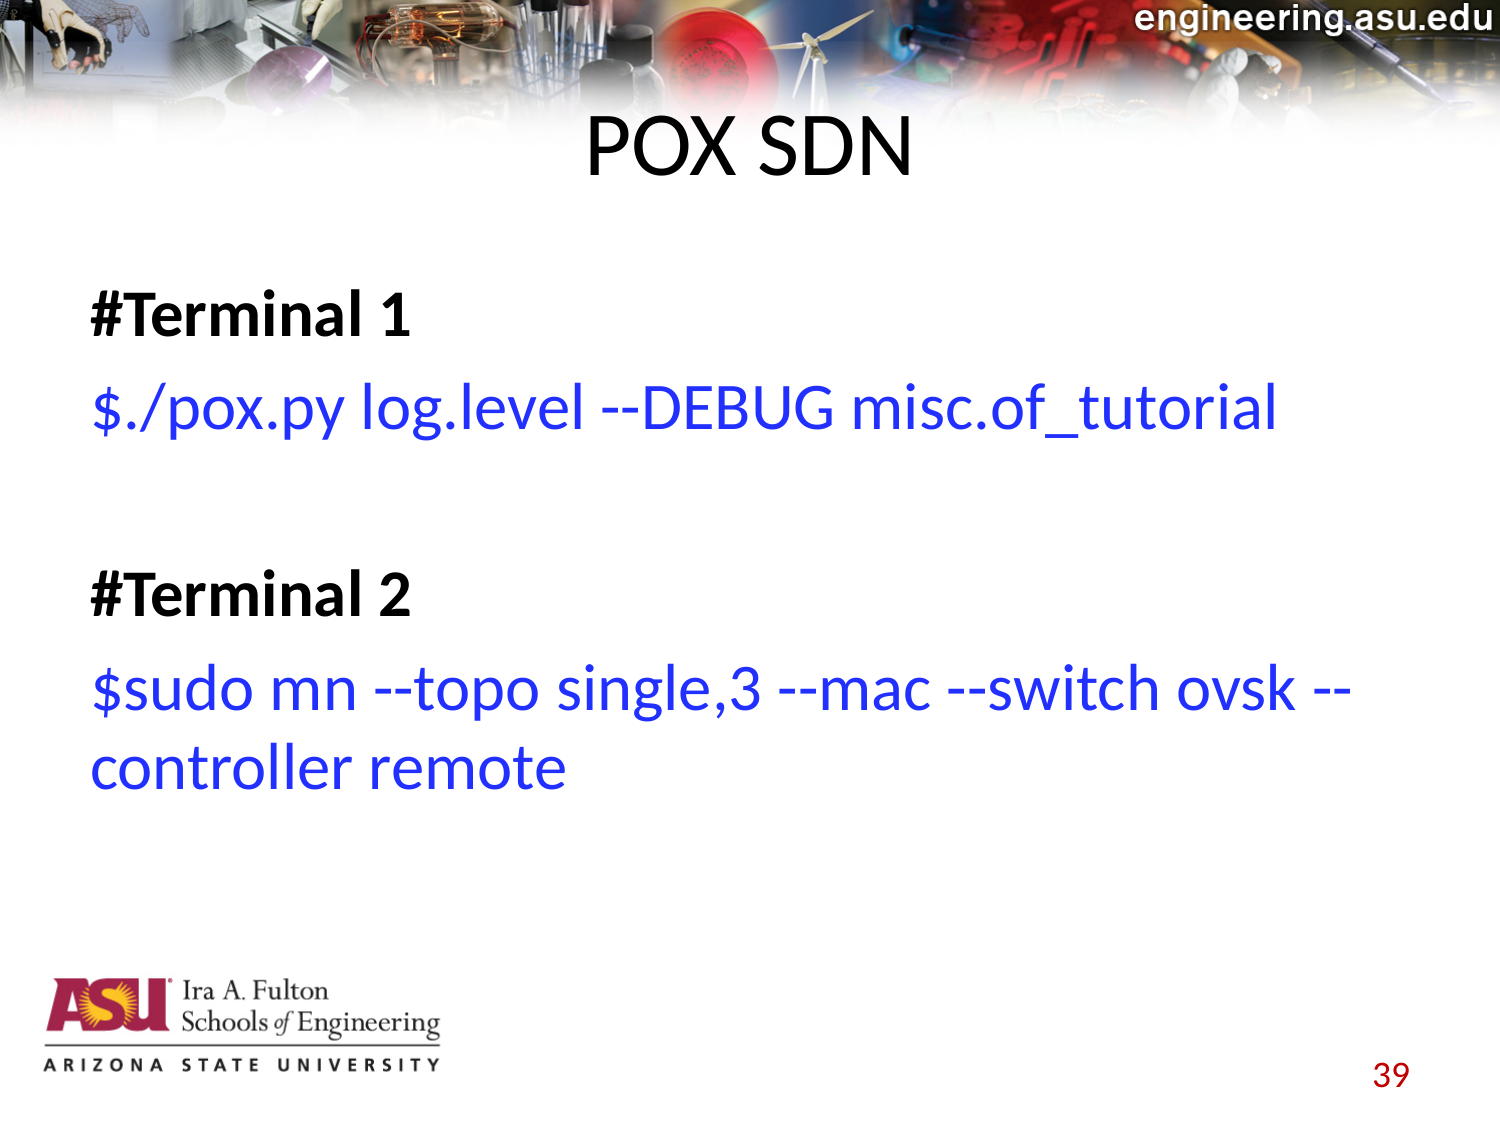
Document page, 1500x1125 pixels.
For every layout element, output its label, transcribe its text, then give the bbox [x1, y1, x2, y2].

list #Terminal 1 $./pox.py log.level --DEBUG misc.of_tutorial #Terminal 2 $sudo mn --topo single,3 --mac --switch ovsk --controller remote [75, 262, 1425, 1005]
title POX SDN [75, 45, 1425, 233]
slide_number 39 [1074, 1042, 1425, 1103]
picture [0, 0, 1500, 1125]
